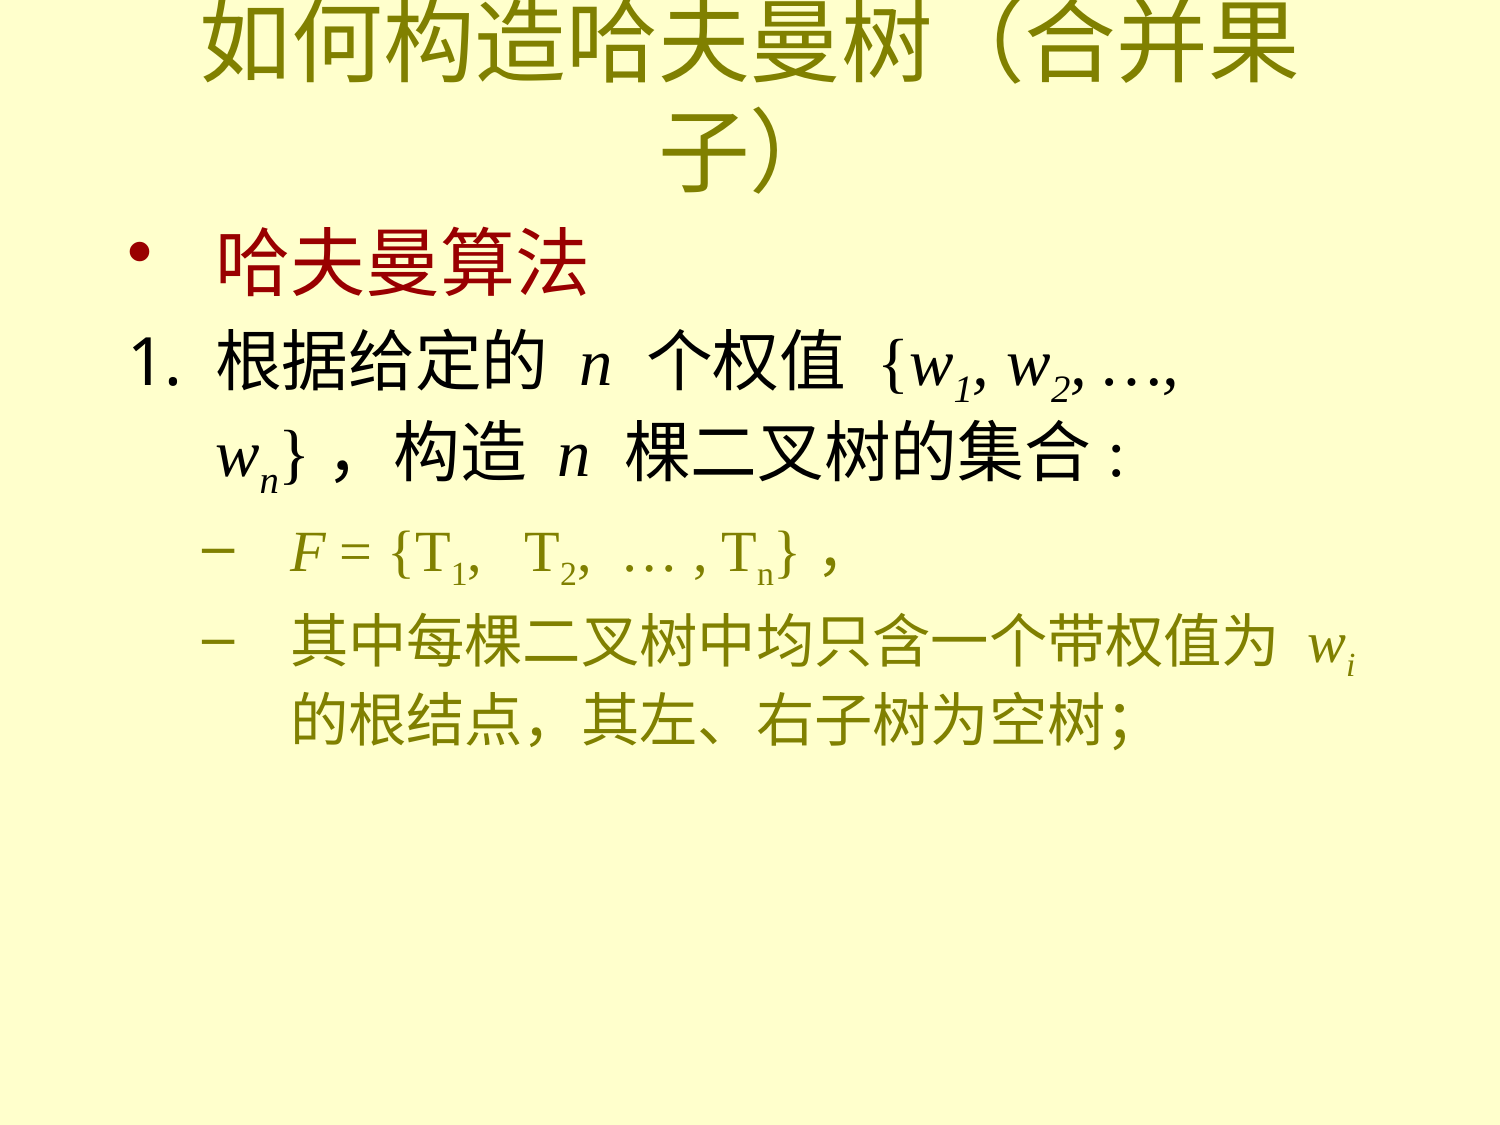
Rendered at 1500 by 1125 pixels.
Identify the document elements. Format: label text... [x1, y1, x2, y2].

title 如何构造哈夫曼树（合并果子） [112, 0, 1388, 188]
list 哈夫曼算法 根据给定的 n 个权值 {w1, w2, …, wn}，构造 n 棵二叉树的集合: F = {T1, T2, … , Tn}， 其中每棵二叉树中均只含一个带权值为 wi 的根结点，其左、右子树为空树； [112, 207, 1388, 884]
